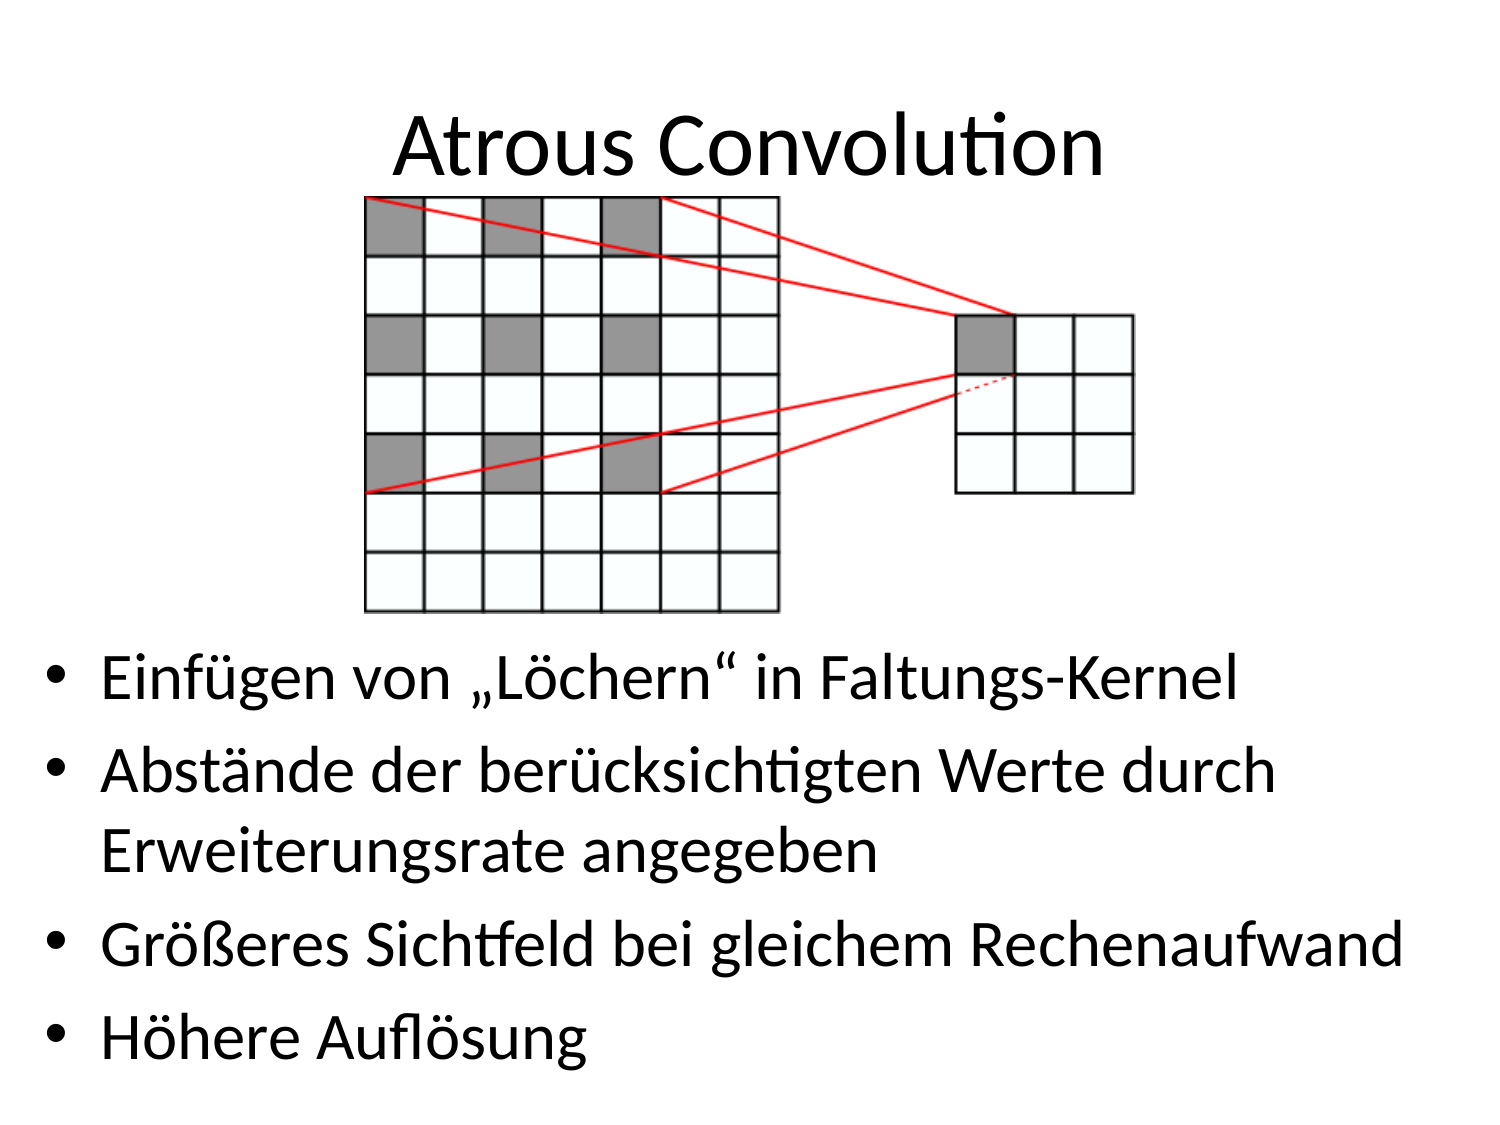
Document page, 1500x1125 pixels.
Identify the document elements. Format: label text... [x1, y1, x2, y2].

picture [363, 195, 1137, 614]
list Einfügen von „Löchern“ in Faltungs-Kernel Abstände der berücksichtigten Werte durch Erweiterungsrate angegeben Größeres Sichtfeld bei gleichem Rechenaufwand Höhere Auflösung [29, 625, 1459, 1106]
title Atrous Convolution [75, 45, 1425, 233]
